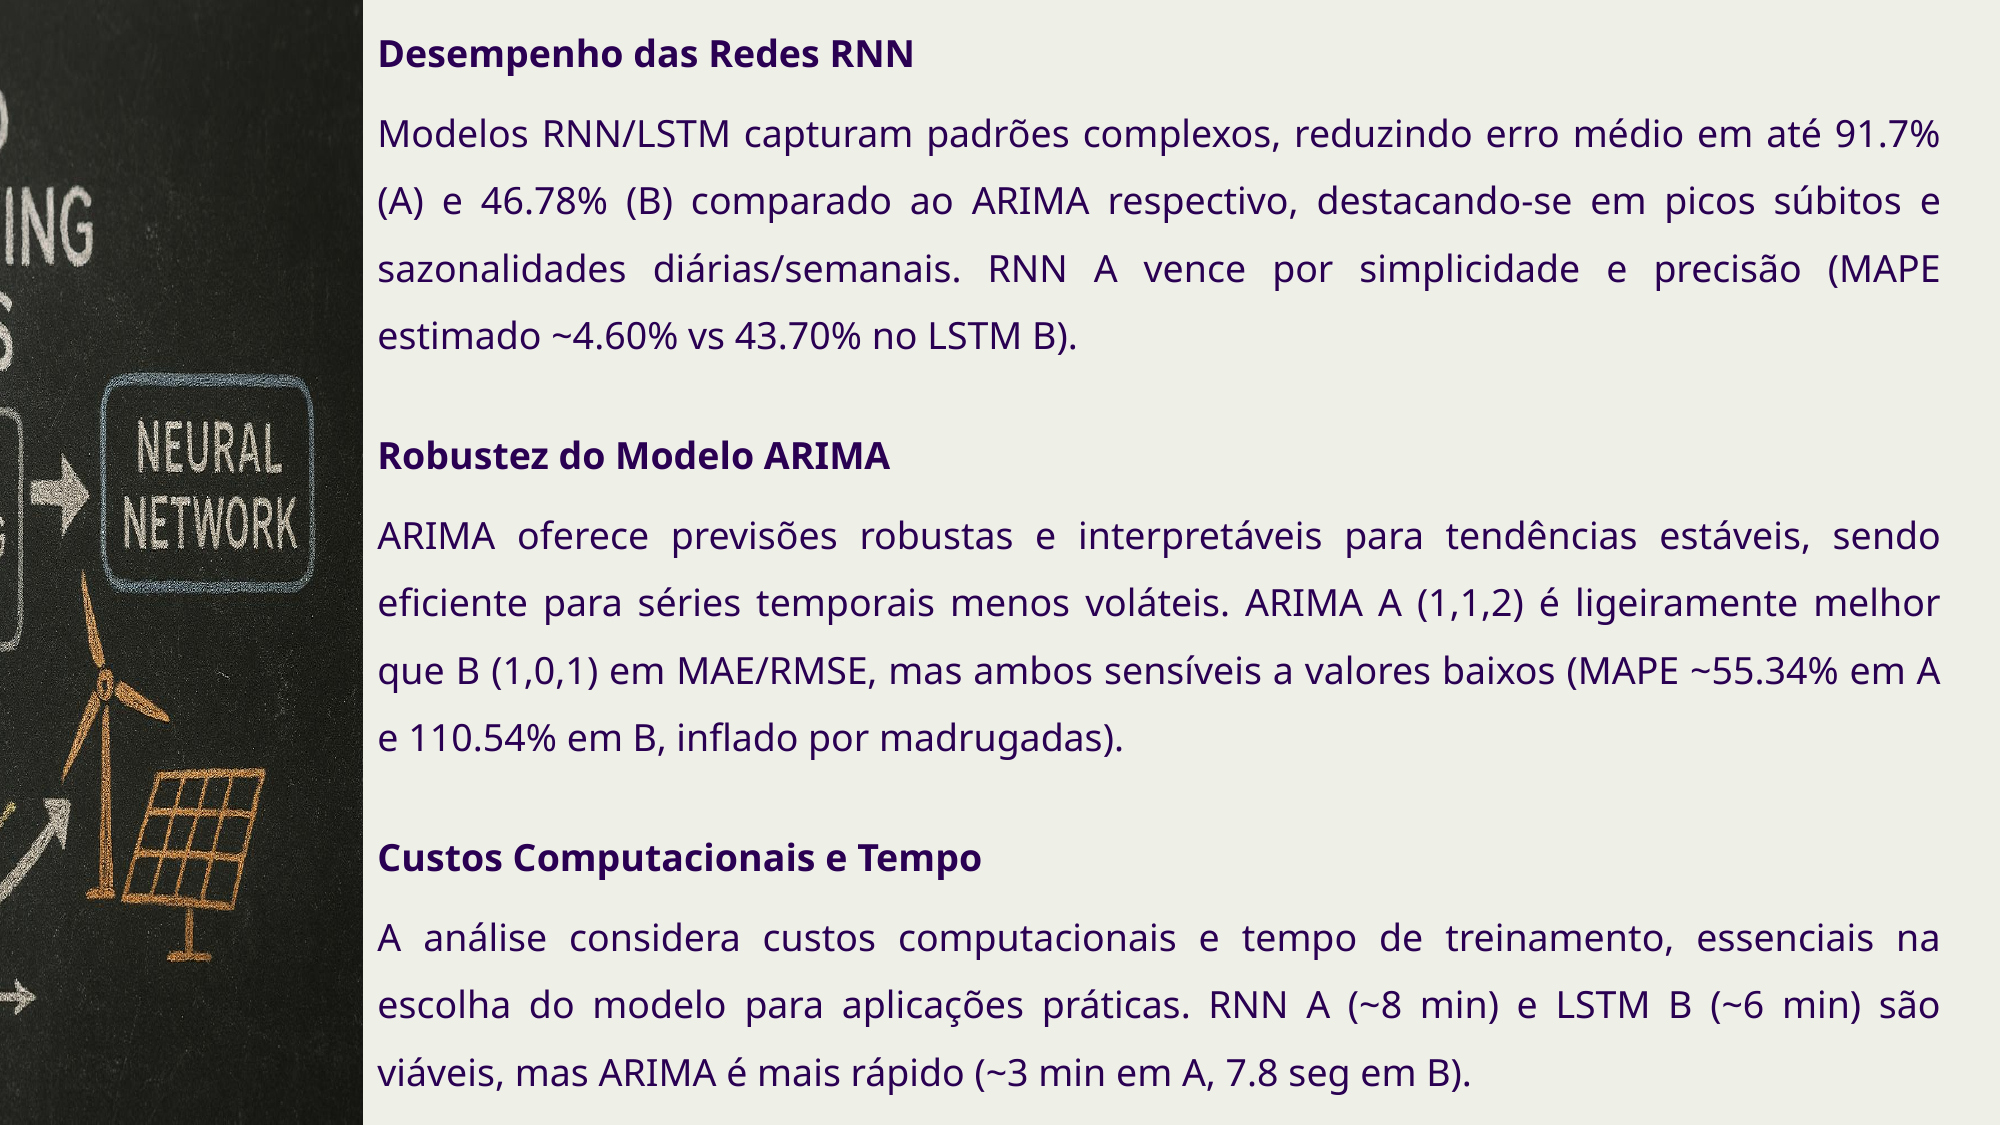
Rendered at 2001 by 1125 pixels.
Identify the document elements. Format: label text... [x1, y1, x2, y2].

text_box Desempenho das Redes RNN Modelos RNN/LSTM capturam padrões complexos, reduzindo erro médio em até 91.7% (A) e 46.78% (B) comparado ao ARIMA respectivo, destacando-se em picos súbitos e sazonalidades diárias/semanais. RNN A vence por simplicidade e precisão (MAPE estimado ~4.60% vs 43.70% no LSTM B). Robustez do Modelo ARIMA ARIMA oferece previsões robustas e interpretáveis para tendências estáveis, sendo eficiente para séries temporais menos voláteis. ARIMA A (1,1,2) é ligeiramente melhor que B (1,0,1) em MAE/RMSE, mas ambos sensíveis a valores baixos (MAPE ~55.34% em A e 110.54% em B, inflado por madrugadas). Custos Computacionais e Tempo A análise considera custos computacionais e tempo de treinamento, essenciais na escolha do modelo para aplicações práticas. RNN A (~8 min) e LSTM B (~6 min) são viáveis, mas ARIMA é mais rápido (~3 min em A, 7.8 seg em B). [363, 0, 1957, 1102]
picture [0, 0, 363, 1125]
